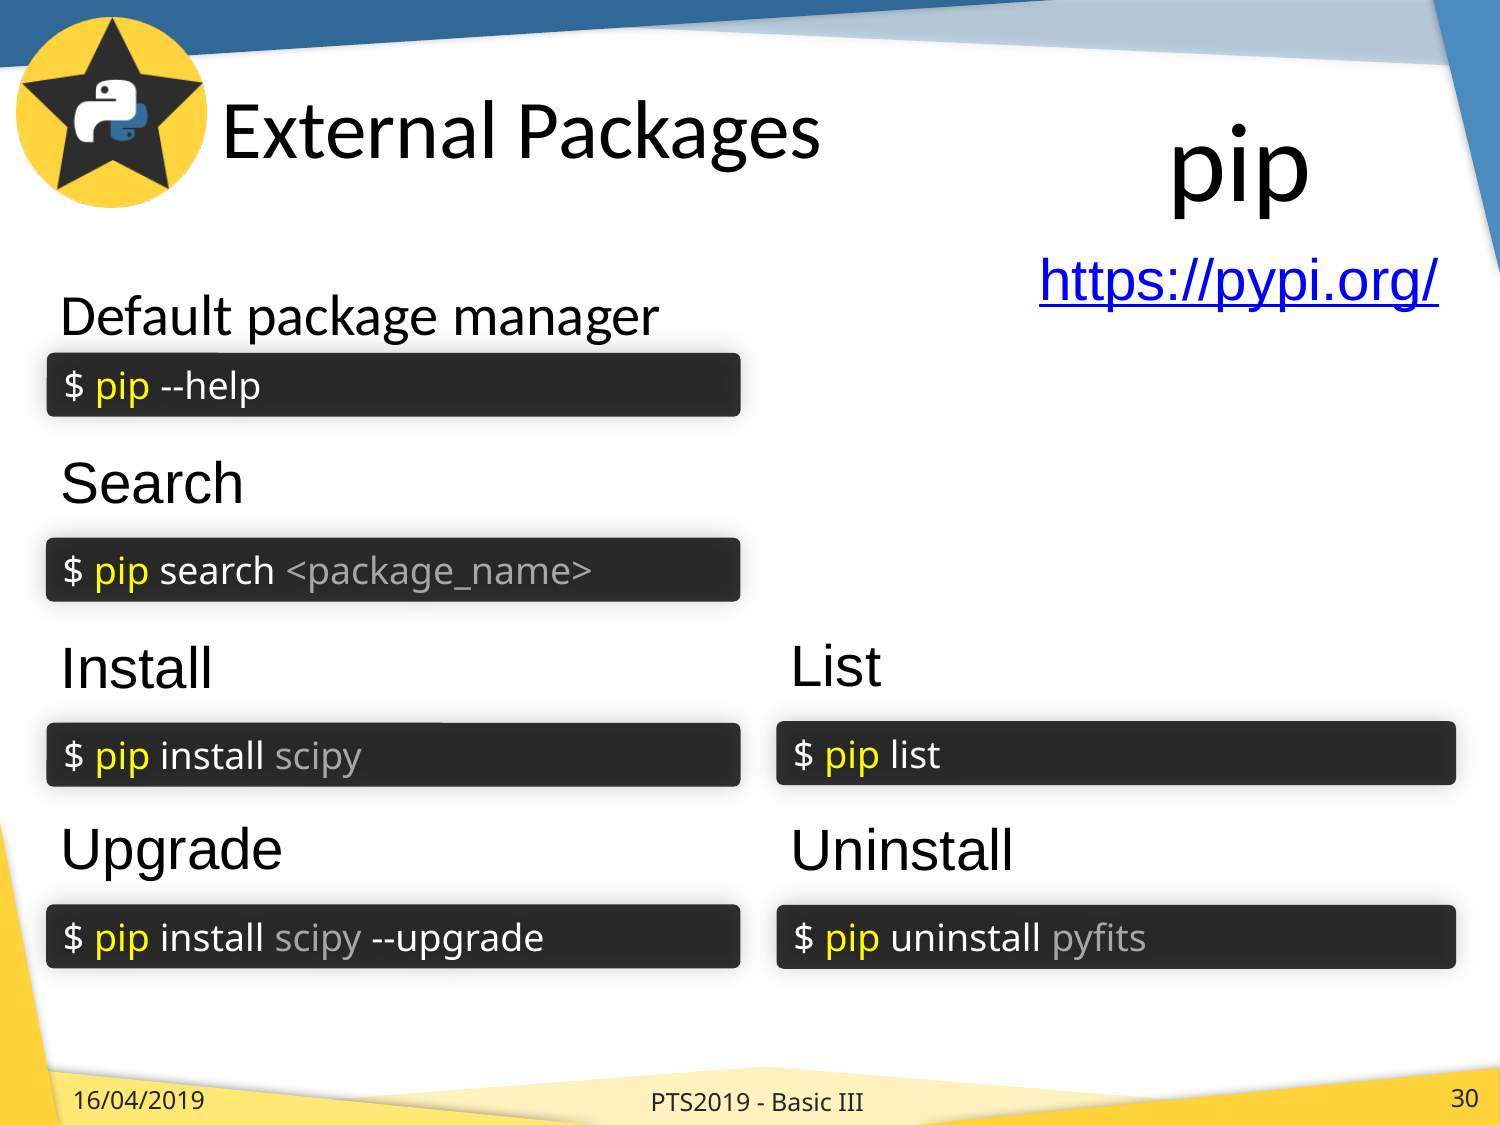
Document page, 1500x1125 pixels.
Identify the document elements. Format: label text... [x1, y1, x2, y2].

footer PTS2019 - Basic III [520, 1071, 995, 1125]
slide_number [57, 1082, 408, 1118]
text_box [775, 804, 1457, 970]
slide_number 30 [1144, 1082, 1495, 1118]
text_box pip [891, 97, 1500, 234]
picture [16, 17, 207, 208]
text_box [45, 622, 741, 788]
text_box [775, 620, 1457, 786]
text_box $ pip --help [44, 350, 743, 419]
text_box https://pypi.org/ [1024, 235, 1455, 320]
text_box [45, 437, 741, 603]
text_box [45, 803, 741, 969]
title External Packages [206, 66, 1425, 185]
text_box Default package manager [45, 278, 1062, 356]
